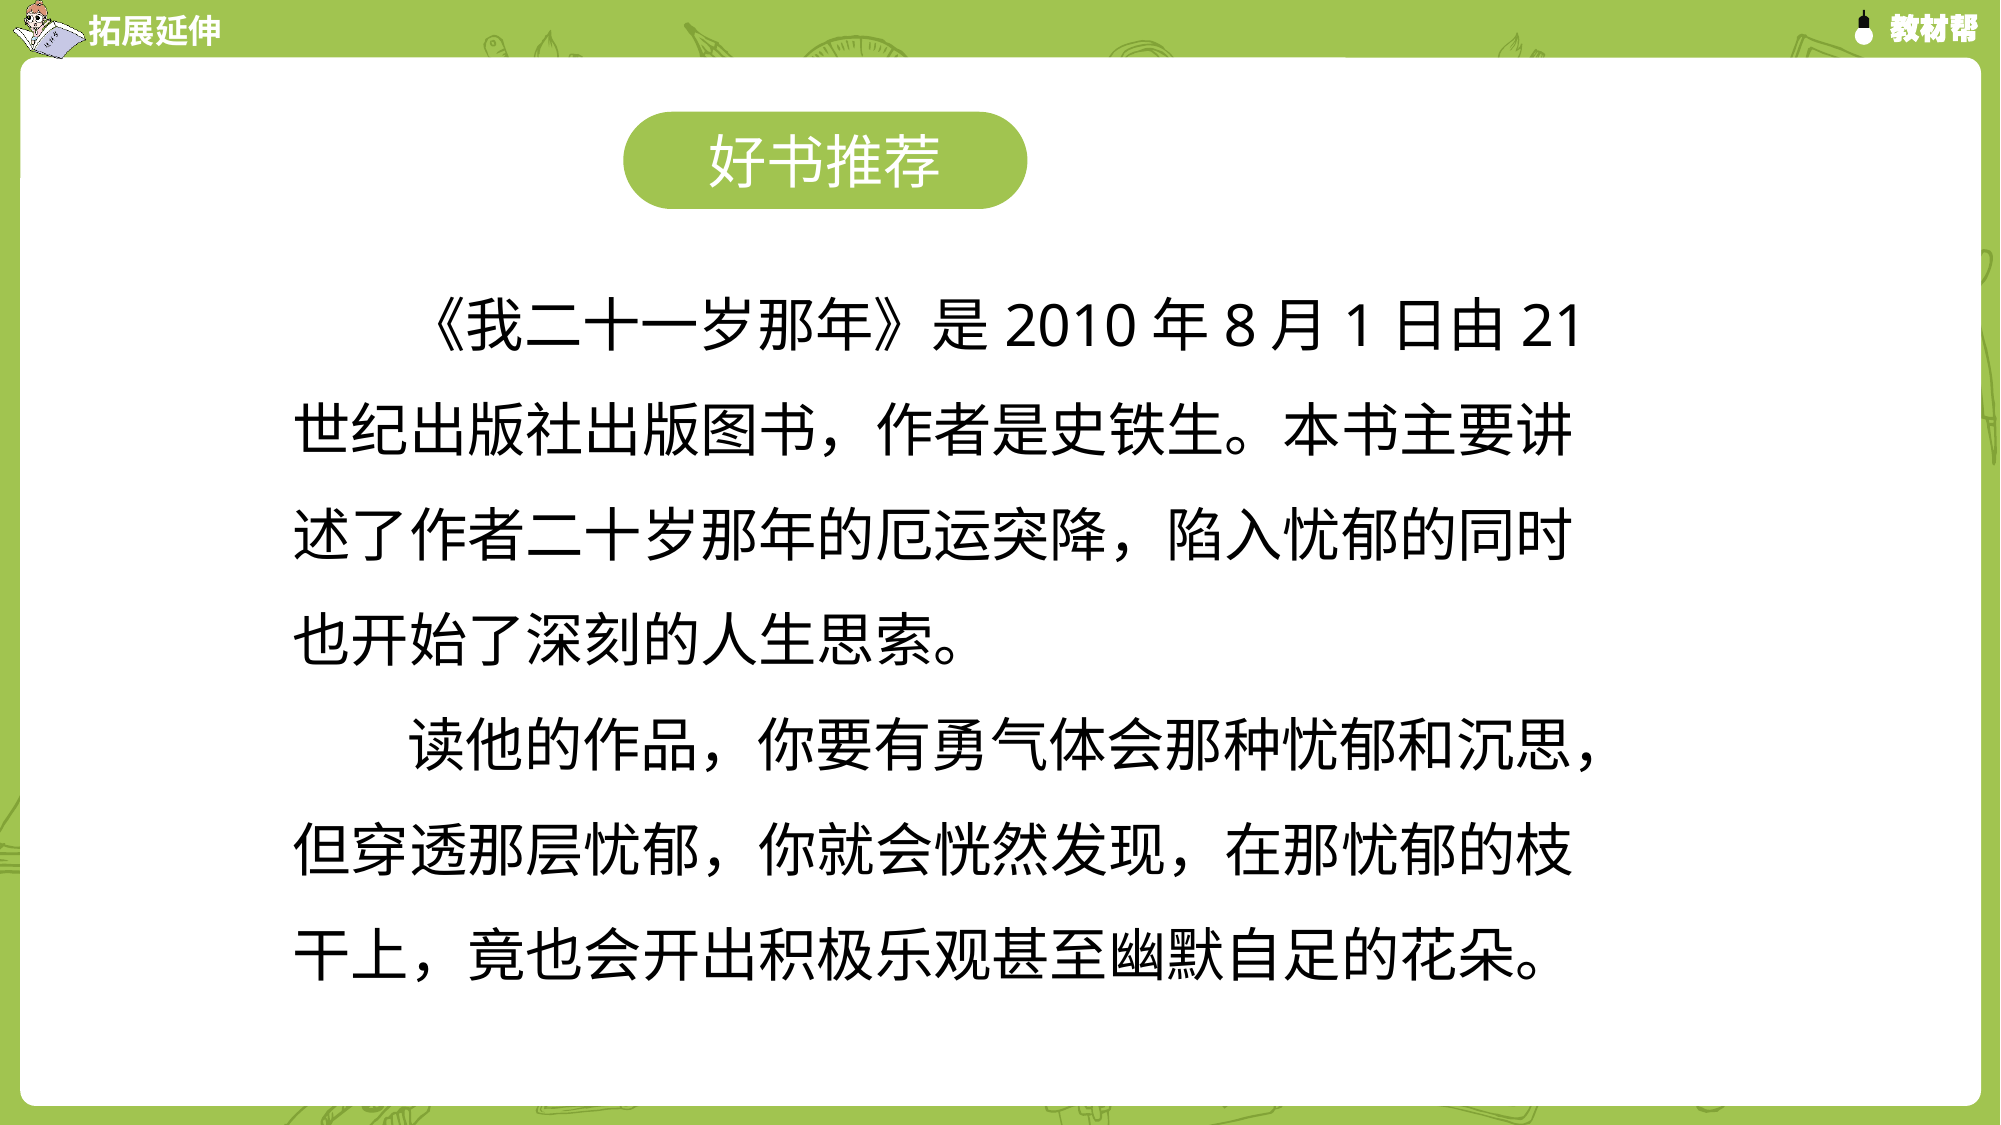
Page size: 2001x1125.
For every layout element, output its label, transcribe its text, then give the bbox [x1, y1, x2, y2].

text_box 《我二十一岁那年》是2010年8月1日由21世纪出版社出版图书，作者是史铁生。本书主要讲述了作者二十岁那年的厄运突降，陷入忧郁的同时也开始了深刻的人生思索。 读他的作品，你要有勇气体会那种忧郁和沉思，但穿透那层忧郁，你就会恍然发现，在那忧郁的枝干上，竟也会开出积极乐观甚至幽默自足的花朵。 [278, 245, 1631, 996]
text_box 好书推荐 [622, 110, 1029, 211]
picture [0, 0, 98, 61]
